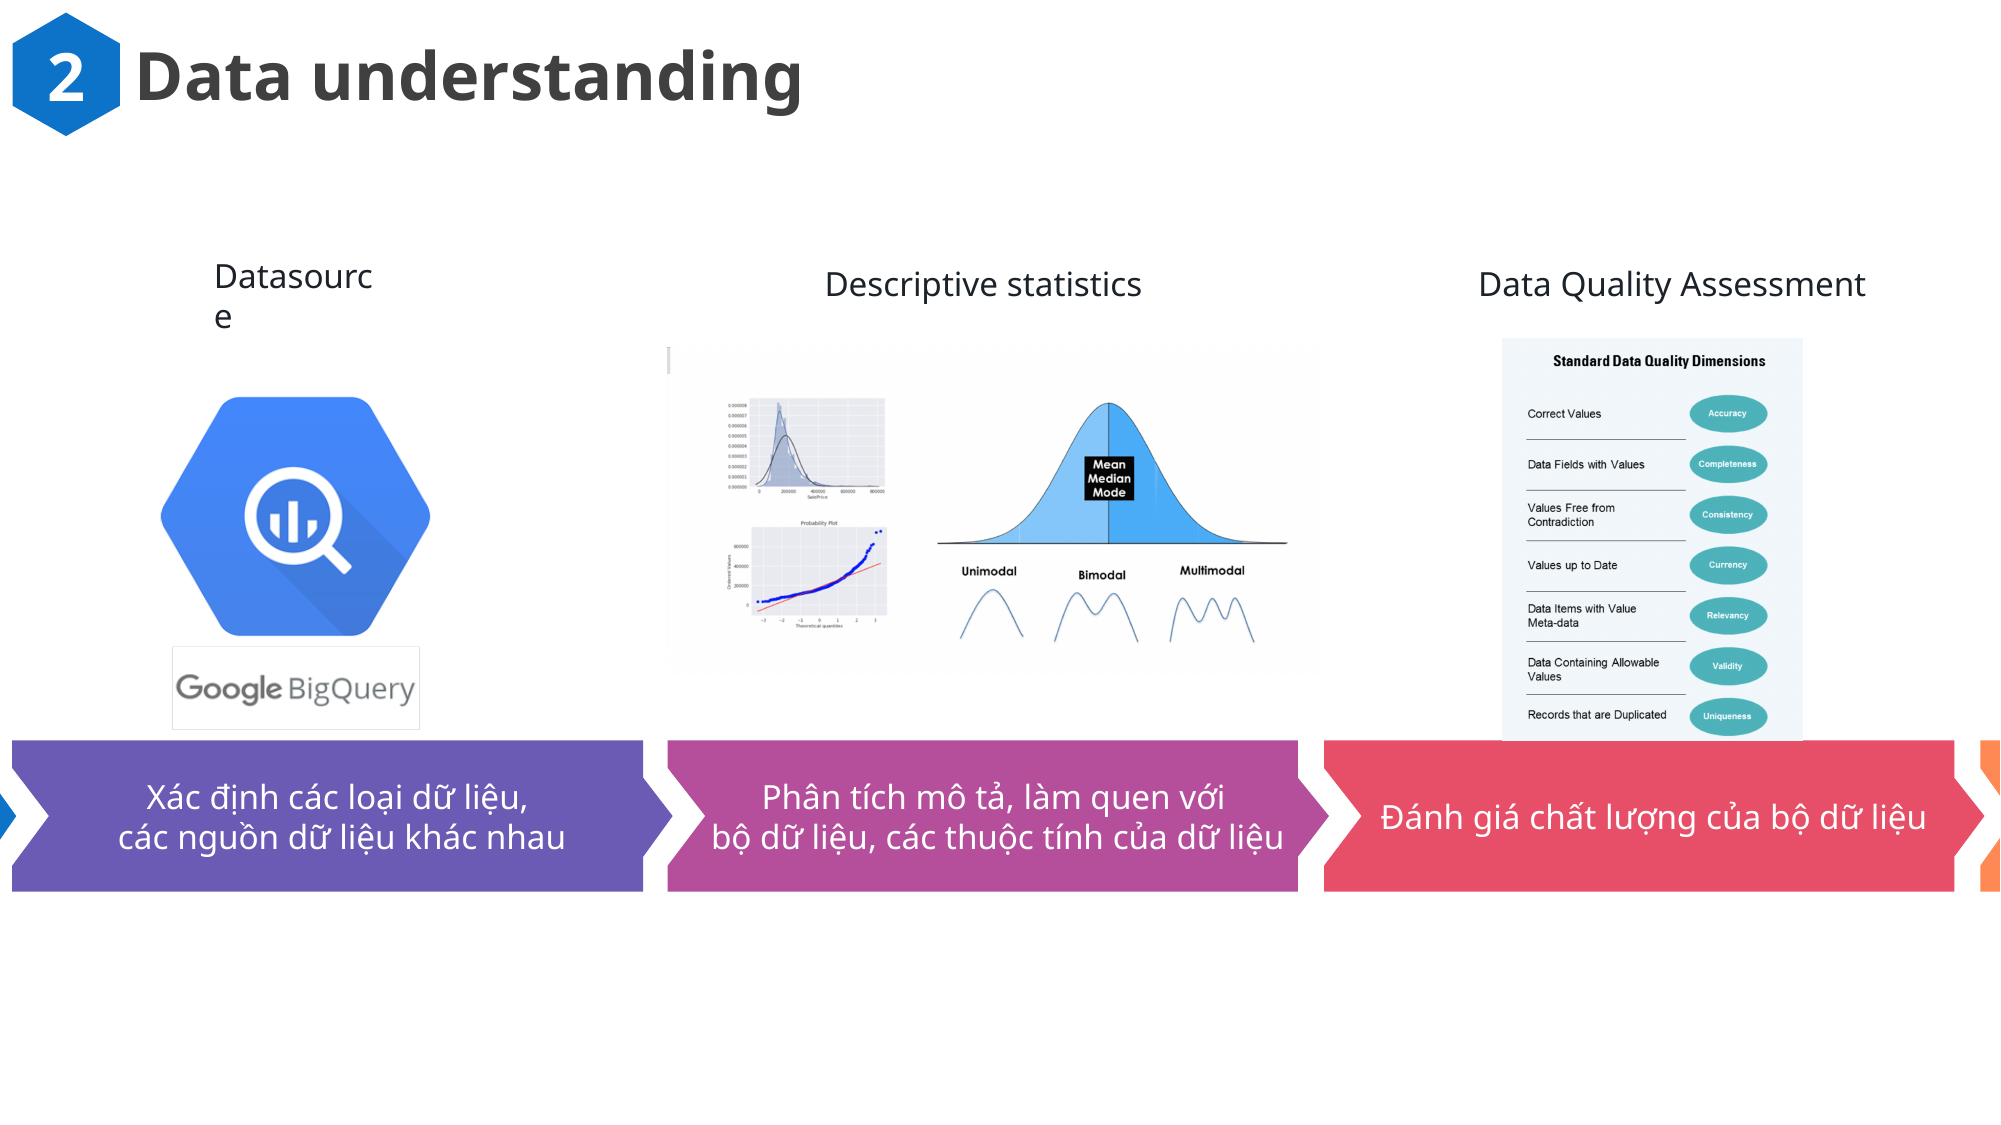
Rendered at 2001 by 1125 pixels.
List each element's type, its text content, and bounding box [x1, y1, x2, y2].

text_box Phân tích mô tả, làm quen với bộ dữ liệu, các thuộc tính của dữ liệu [667, 740, 1329, 892]
picture [100, 363, 490, 752]
text_box Xác định các loại dữ liệu, các nguồn dữ liệu khác nhau [12, 740, 673, 892]
text_box Data understanding [119, 26, 976, 122]
text_box Data Quality Assessment [1463, 255, 1893, 310]
text_box Datasource [199, 247, 392, 343]
text_box Descriptive statistics [809, 255, 1239, 310]
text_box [1980, 740, 2000, 892]
text_box Đánh giá chất lượng của bộ dữ liệu [1324, 740, 1980, 892]
text_box 2 [12, 12, 119, 137]
picture [667, 347, 1325, 676]
picture [1502, 338, 1803, 741]
text_box [0, 793, 17, 840]
